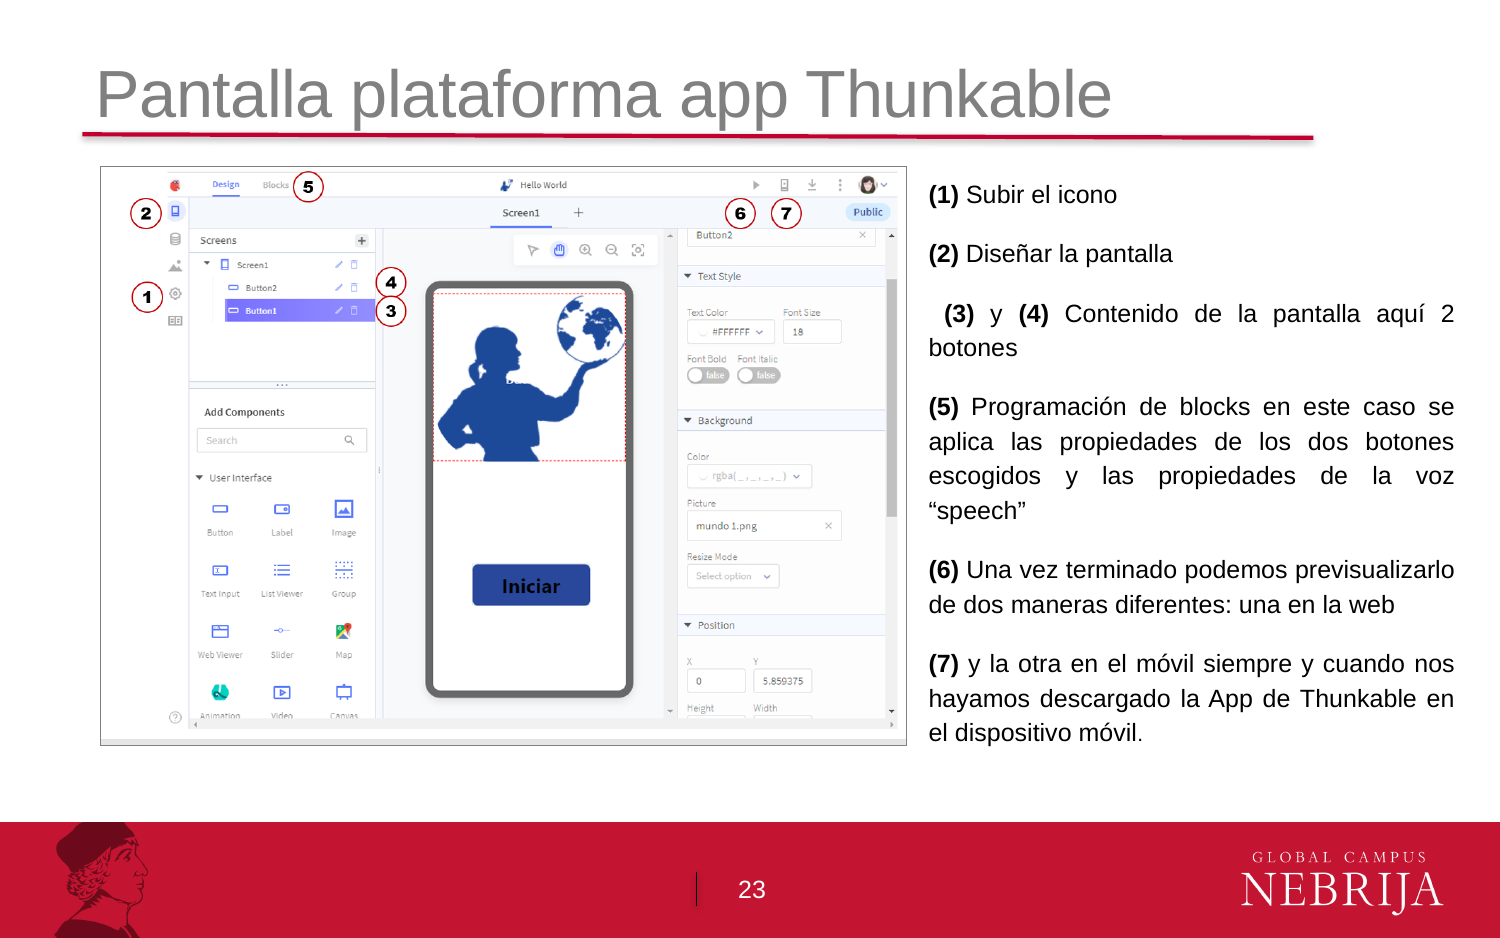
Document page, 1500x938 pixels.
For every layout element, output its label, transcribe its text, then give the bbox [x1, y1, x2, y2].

picture [100, 165, 907, 746]
picture [0, 822, 1500, 938]
text_box (1) Subir el icono (2) Diseñar la pantalla (3) y (4) Contenido de la pantalla aquí 2 botones (5) Programación de blocks en este caso se aplica las propiedades de los dos botones escogidos y las propiedades de la voz “speech” (6) Una vez terminado podemos previsualizarlo de dos maneras diferentes: una en la web (7) y la otra en el móvil siempre y cuando nos hayamos descargado la App de Thunkable en el dispositivo móvil. [903, 166, 1471, 754]
text_box Pantalla plataforma app Thunkable [80, 43, 1310, 139]
